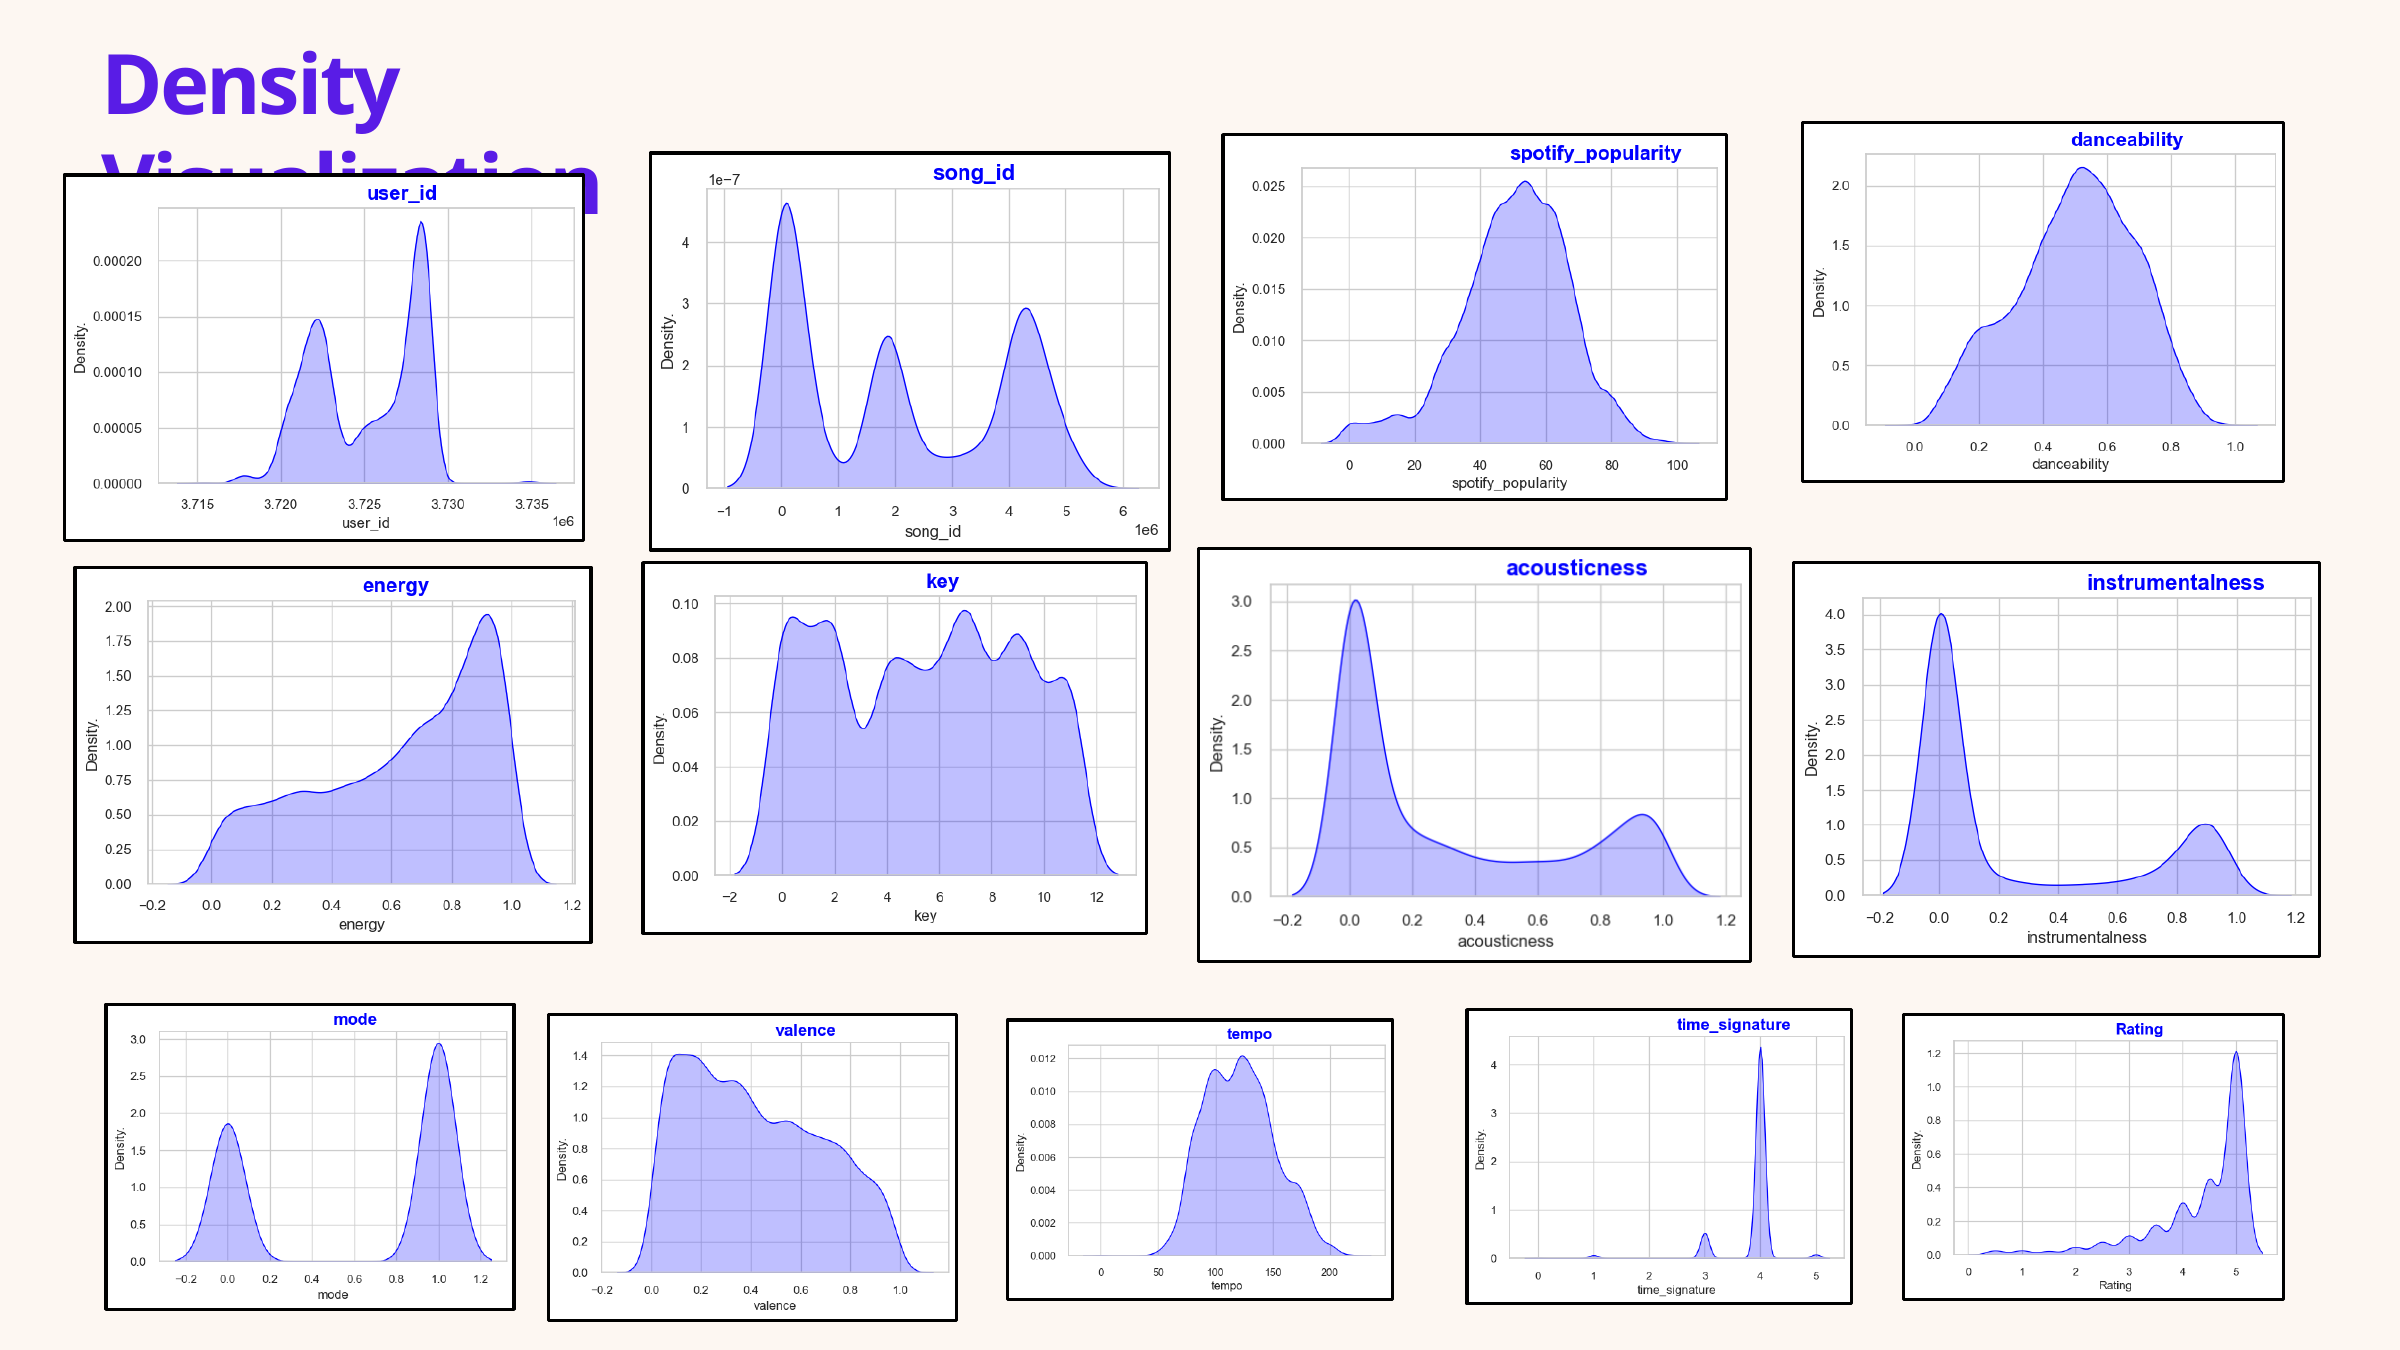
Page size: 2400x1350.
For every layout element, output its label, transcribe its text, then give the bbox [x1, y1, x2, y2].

picture [76, 568, 590, 941]
picture [1905, 1016, 2283, 1298]
picture [651, 154, 1168, 549]
picture [1468, 1011, 1850, 1303]
picture [549, 1016, 955, 1319]
picture [107, 1005, 513, 1308]
picture [1199, 549, 1750, 960]
picture [1795, 564, 2319, 955]
picture [65, 176, 582, 540]
picture [1009, 1021, 1391, 1298]
picture [1804, 123, 2282, 481]
picture [644, 564, 1145, 932]
text_box Density Visualization [86, 23, 819, 239]
picture [1224, 136, 1725, 499]
